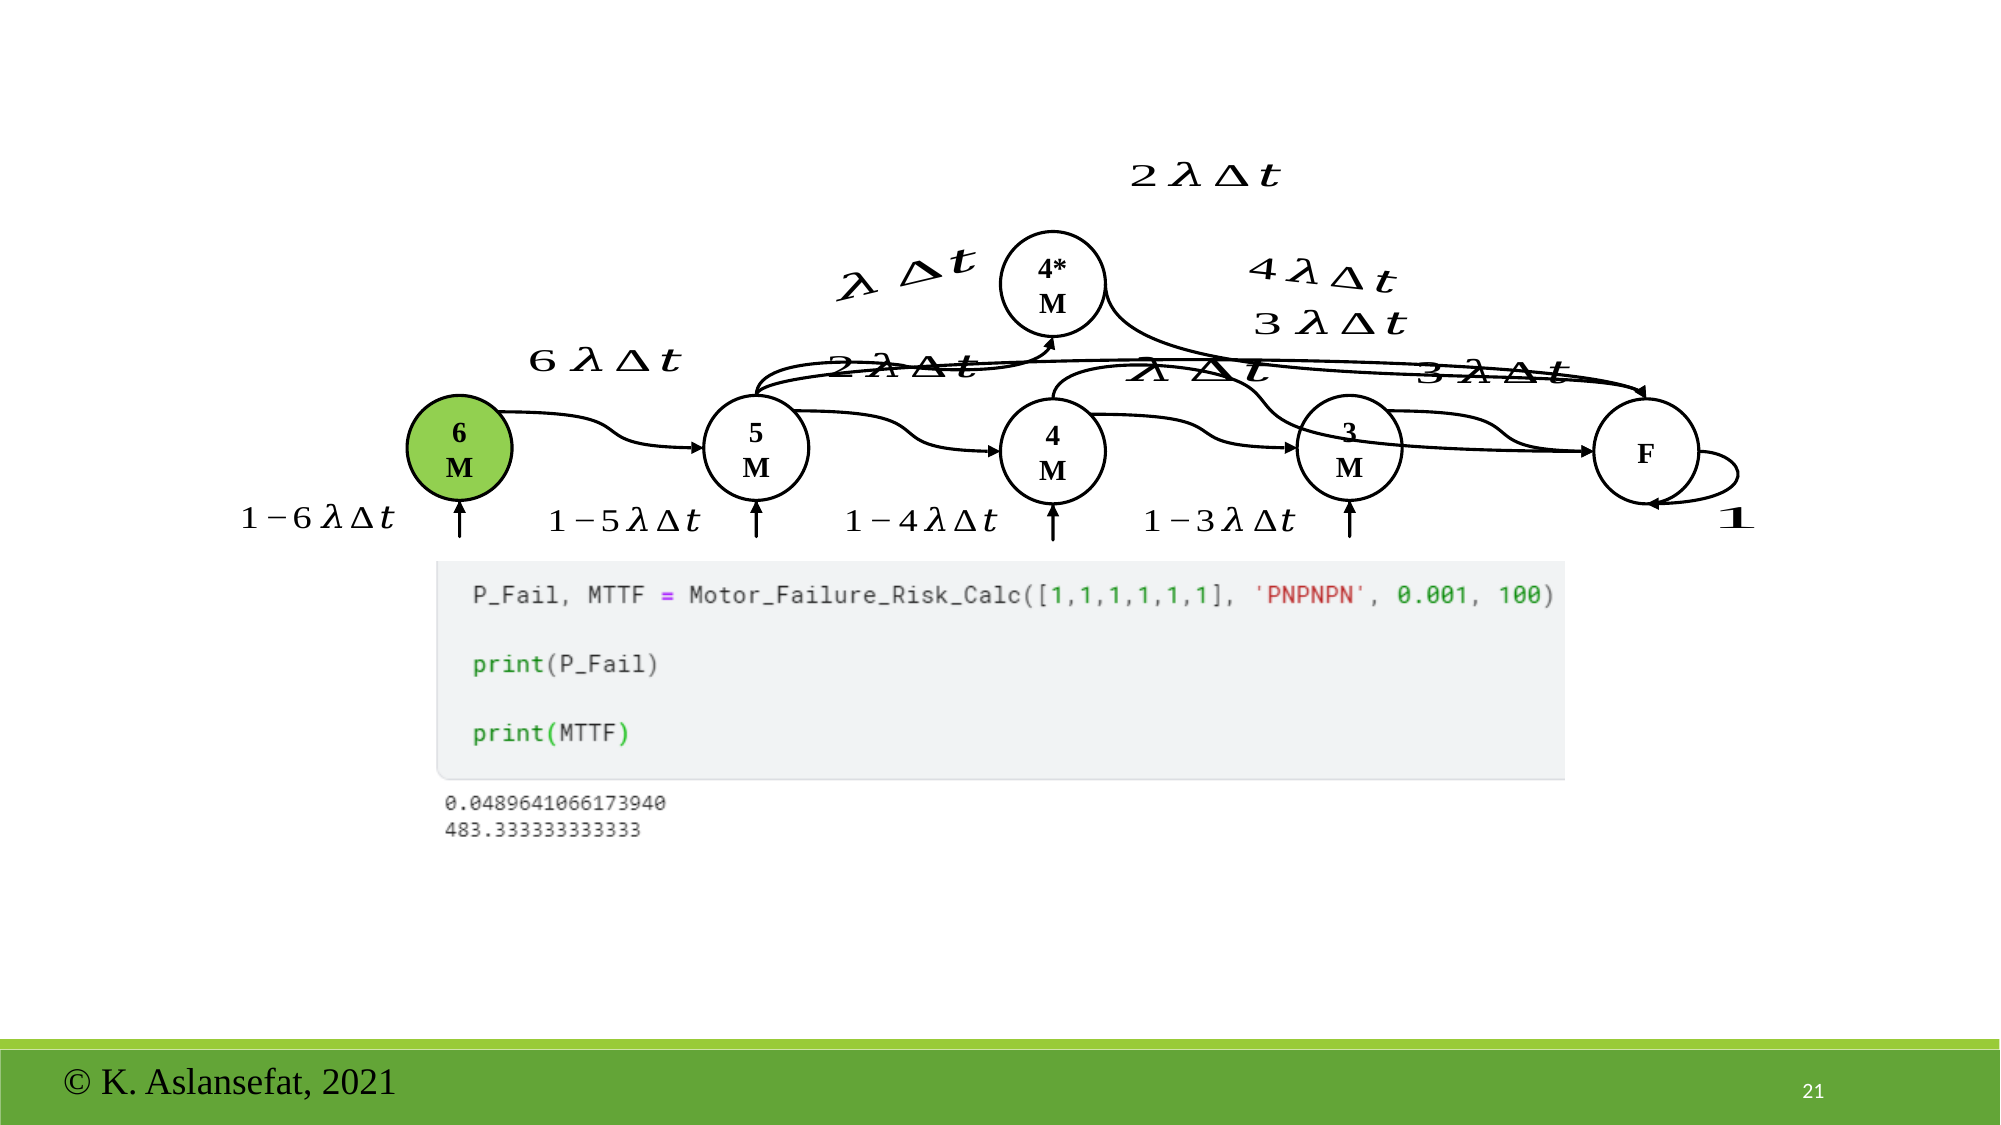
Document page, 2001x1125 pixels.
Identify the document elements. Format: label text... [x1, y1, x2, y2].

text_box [239, 158, 1761, 540]
picture [434, 561, 1566, 852]
slide_number 21 [1624, 1059, 1840, 1120]
text_box © K. Aslansefat, 2021 [48, 1049, 1049, 1110]
